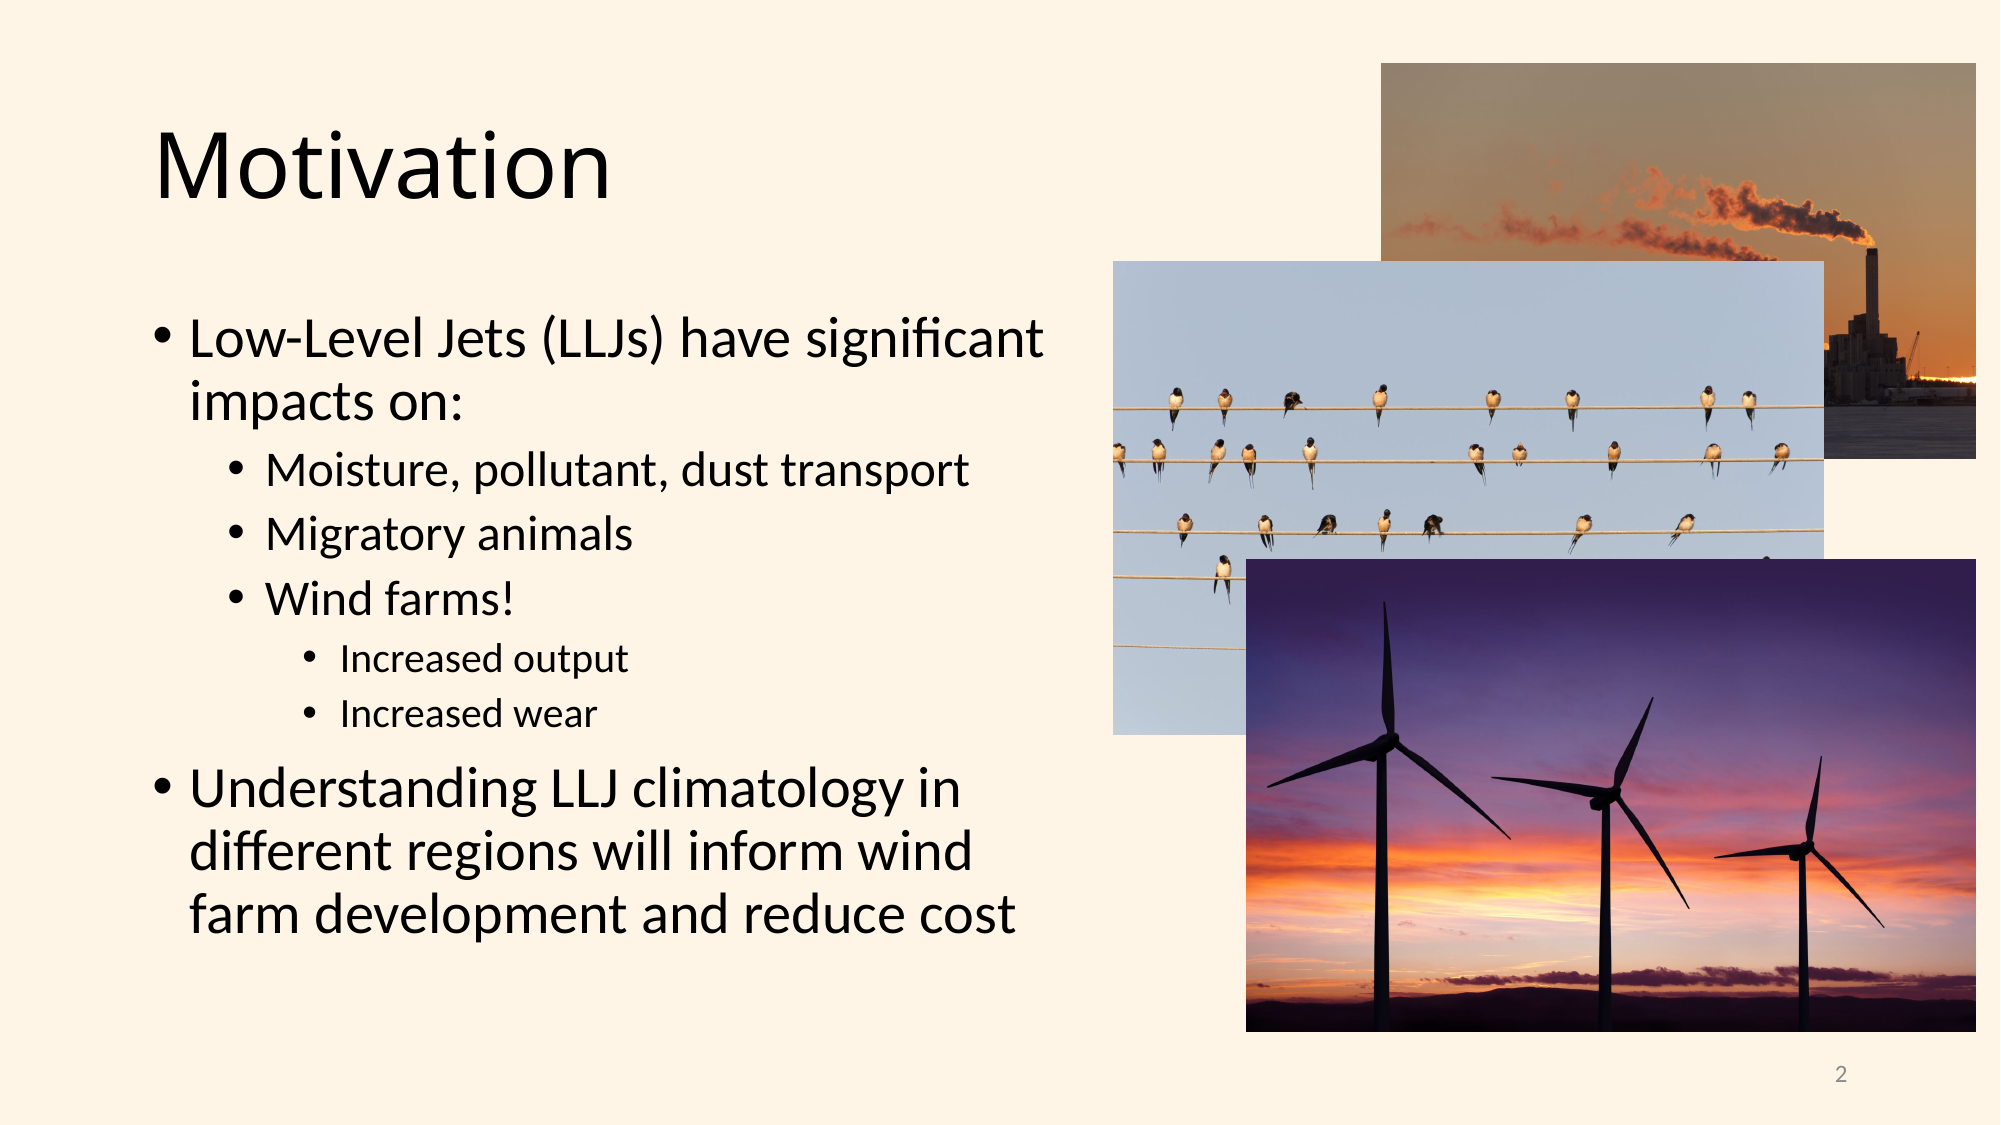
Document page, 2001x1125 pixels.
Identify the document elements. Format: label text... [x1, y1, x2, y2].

slide_number 2 [1412, 1042, 1863, 1103]
title Motivation [137, 59, 1863, 278]
list Low-Level Jets (LLJs) have significant impacts on: Moisture, pollutant, dust transport Migratory animals Wind farms! Increased output Increased wear Understanding LLJ climatology in different regions will inform wind farm development and reduce cost [137, 299, 1065, 1014]
picture [1113, 63, 1976, 1032]
